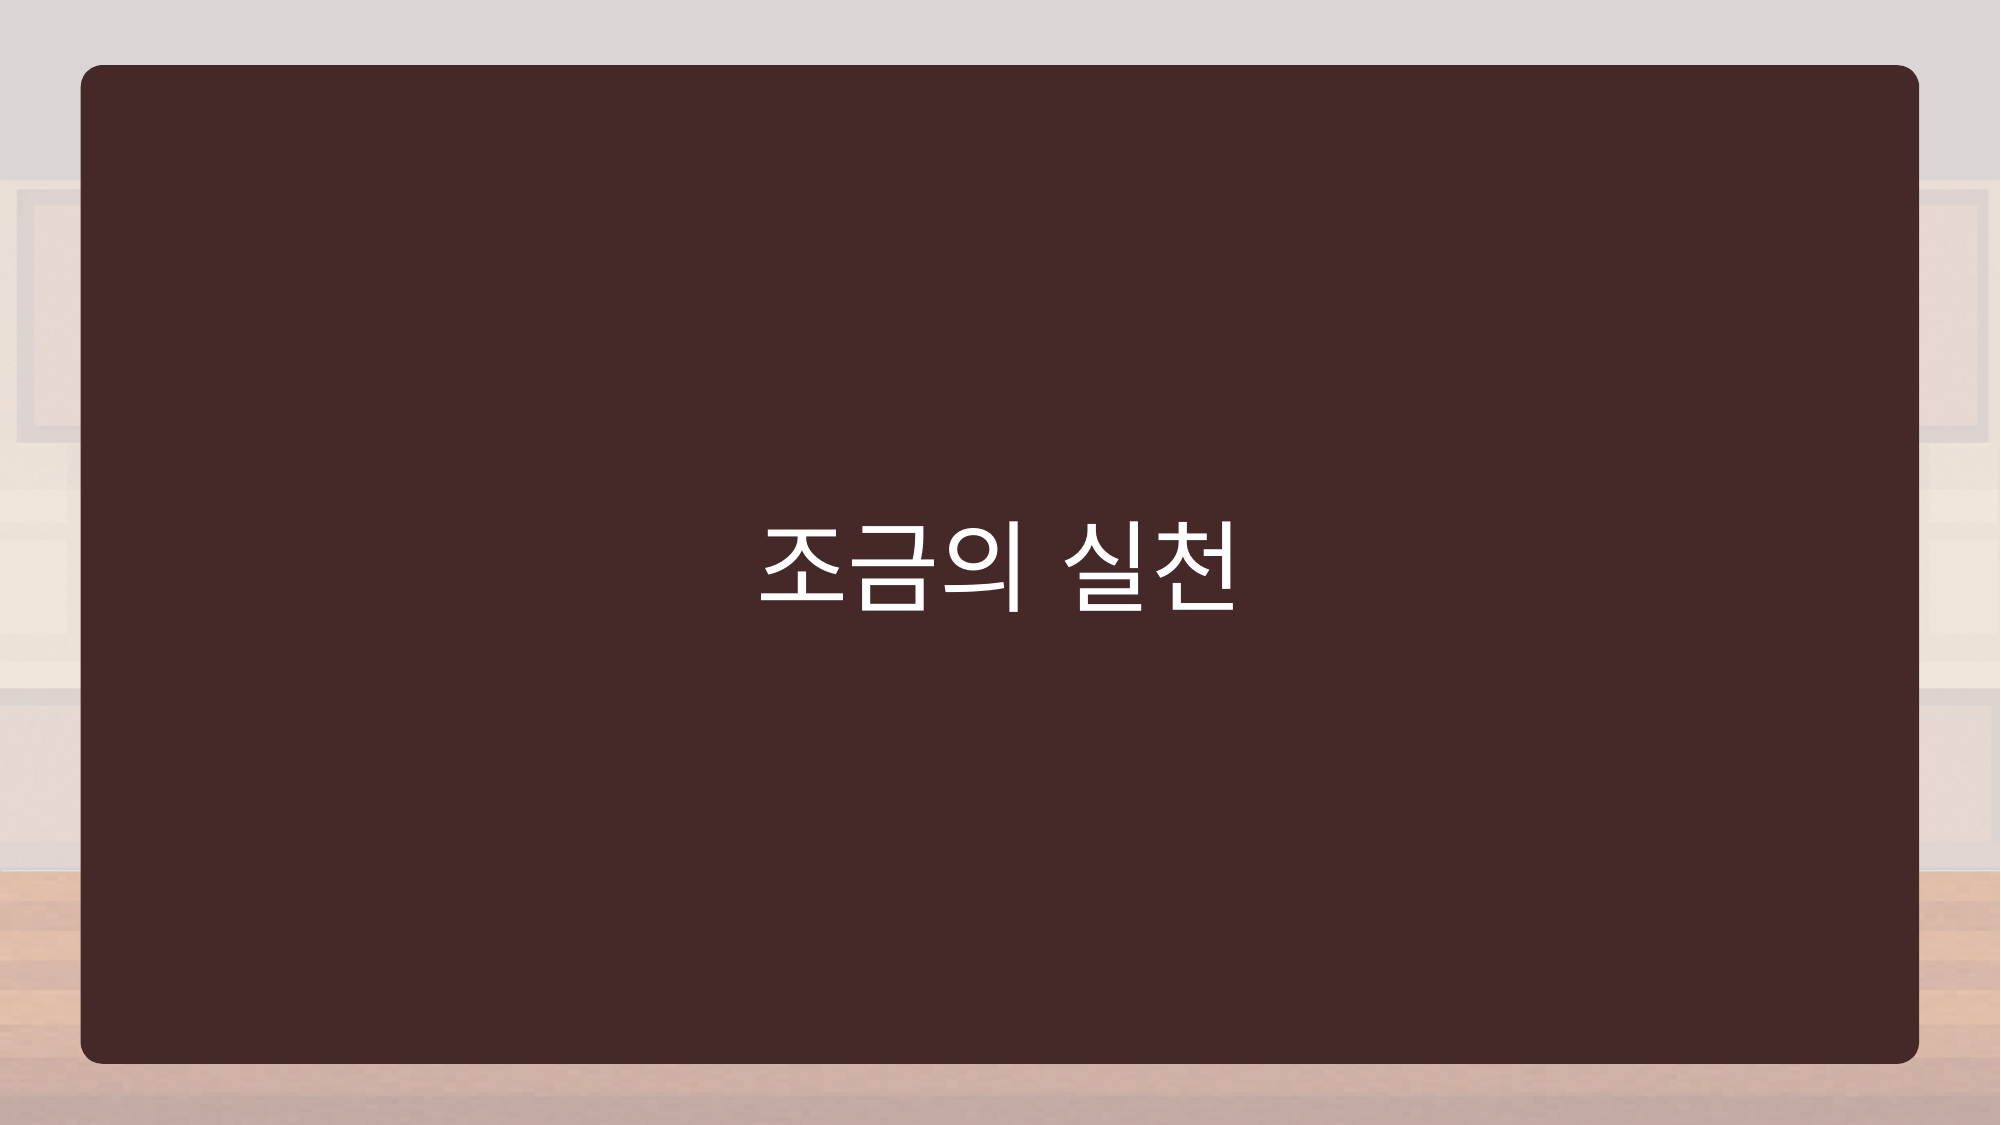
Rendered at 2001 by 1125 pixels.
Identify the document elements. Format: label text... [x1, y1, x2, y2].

text_box [79, 64, 1921, 1065]
subtitle 조금의 실천 [461, 393, 1539, 736]
